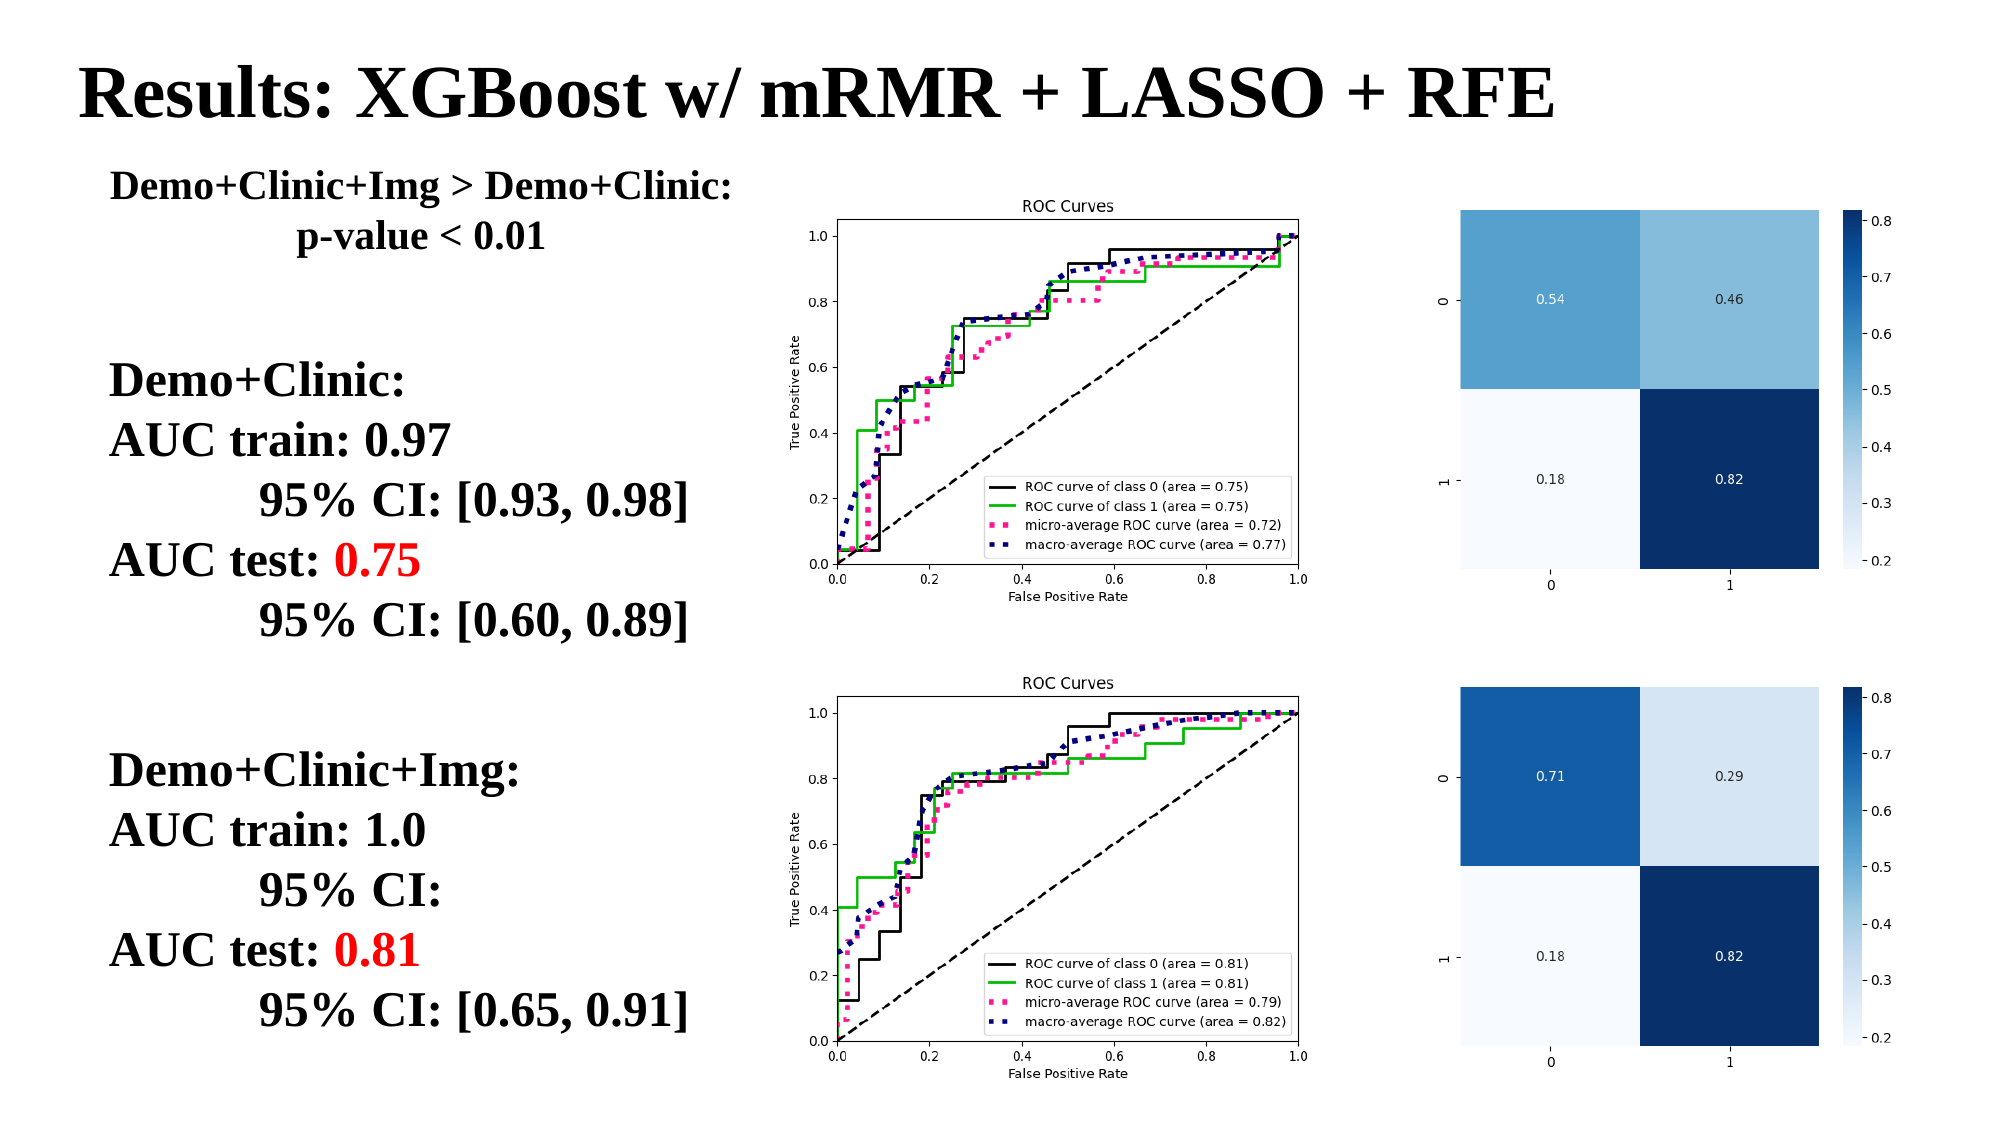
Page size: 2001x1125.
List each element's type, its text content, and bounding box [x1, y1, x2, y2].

text_box Demo+Clinic+Img > Demo+Clinic: p-value < 0.01 [94, 150, 749, 265]
text_box Demo+Clinic+Img: AUC train: 1.0 95% CI: AUC test: 0.81 95% CI: [0.65, 0.91] [93, 729, 705, 1044]
picture [1427, 677, 1901, 1079]
picture [1427, 200, 1901, 602]
text_box Demo+Clinic: AUC train: 0.97 95% CI: [0.93, 0.98] AUC test: 0.75 95% CI: [0.60, 0.89] [93, 338, 705, 654]
text_box Results: XGBoost w/ mRMR + LASSO + RFE [63, 34, 1574, 140]
picture [780, 189, 1317, 613]
picture [780, 666, 1317, 1090]
